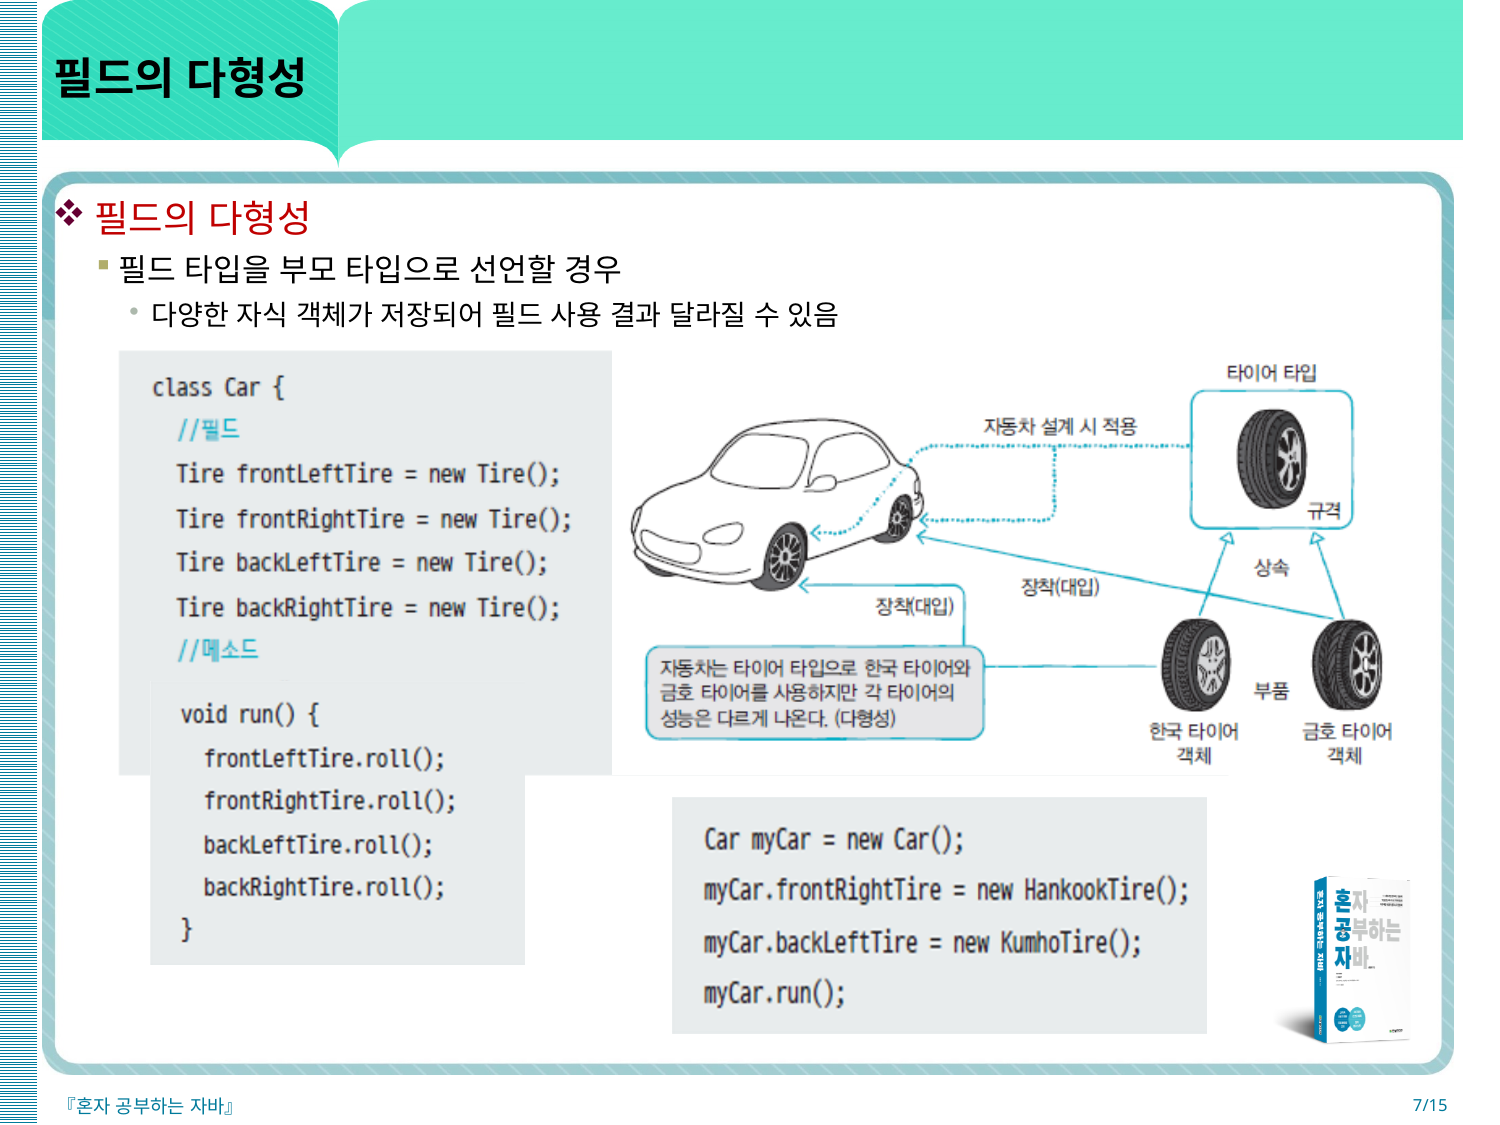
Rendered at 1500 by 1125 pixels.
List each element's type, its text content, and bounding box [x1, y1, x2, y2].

picture [116, 1102, 131, 1107]
picture [42, 0, 1463, 187]
picture [112, 343, 1413, 966]
title 필드의 다형성 [39, 42, 1280, 138]
list 필드의 다형성 필드 타입을 부모 타입으로 선언할 경우 다양한 자식 객체가 저장되어 필드 사용 결과 달라질 수 있음 [37, 187, 1463, 1091]
picture [68, 1097, 75, 1110]
picture [225, 1102, 232, 1115]
picture [671, 797, 1207, 1034]
picture [1243, 797, 1488, 1122]
